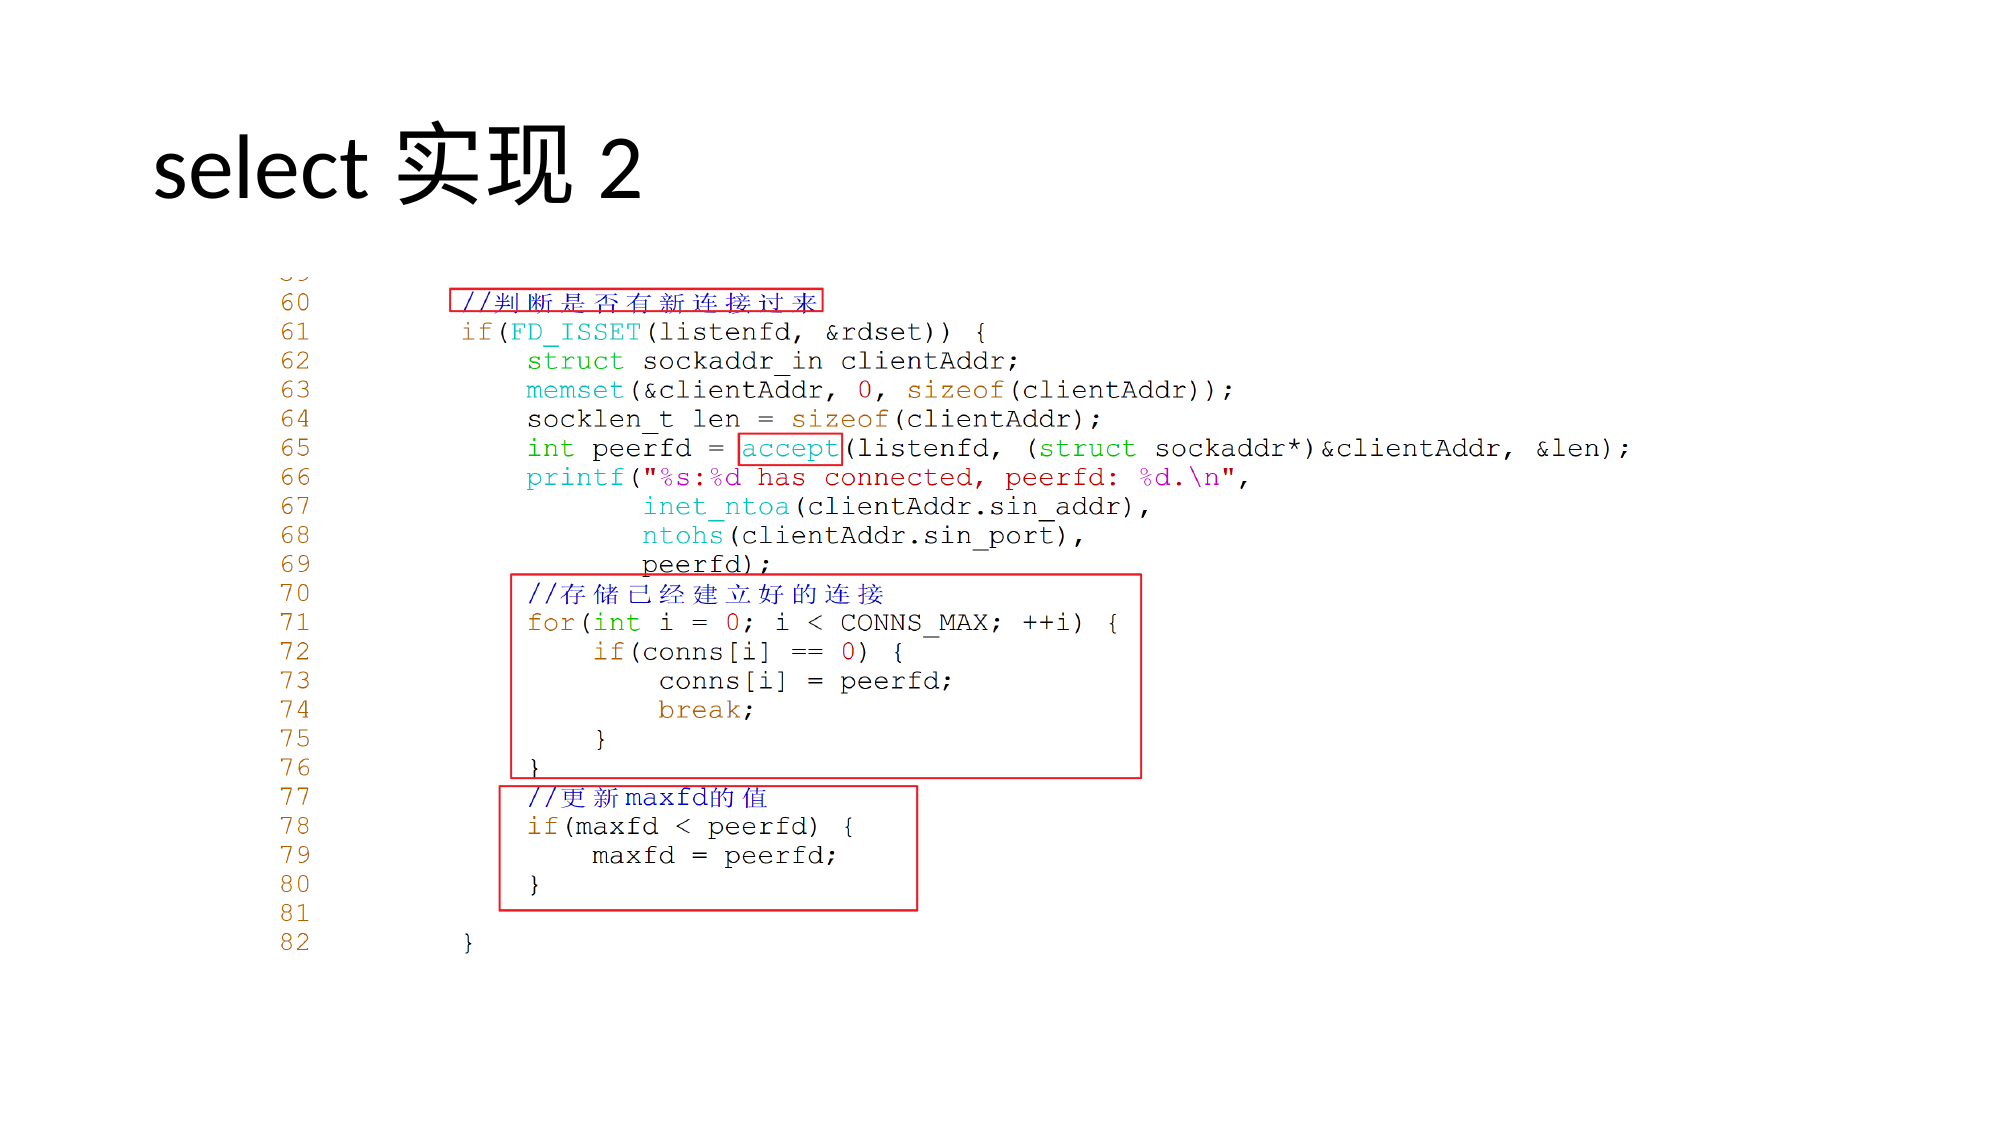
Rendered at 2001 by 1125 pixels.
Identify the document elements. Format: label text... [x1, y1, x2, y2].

title select实现2 [137, 59, 1863, 278]
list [272, 276, 1654, 959]
